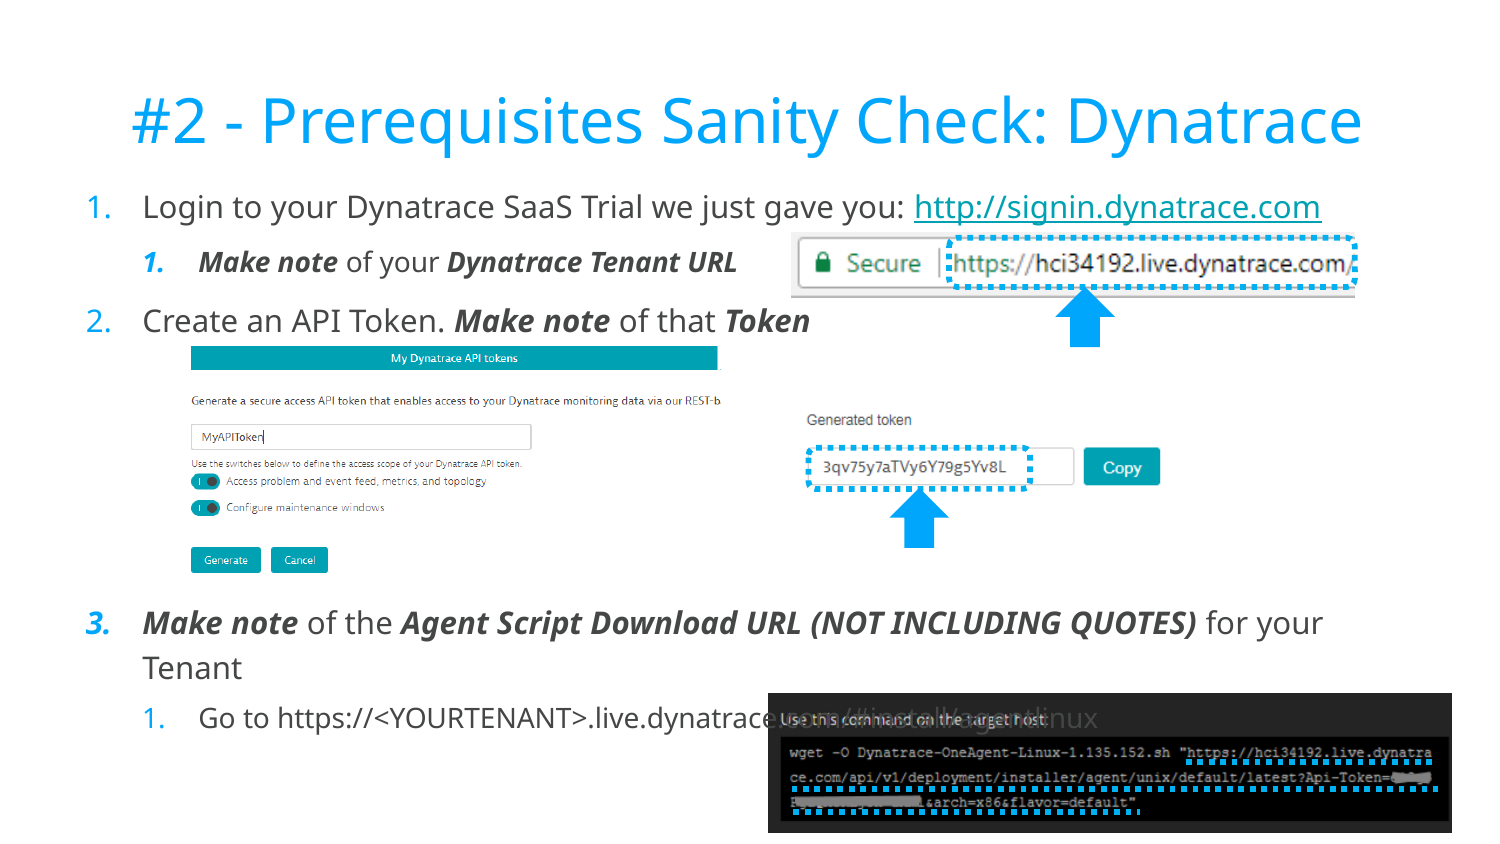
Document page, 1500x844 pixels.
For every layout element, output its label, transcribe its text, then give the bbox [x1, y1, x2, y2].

picture [782, 392, 1199, 509]
list Login to your Dynatrace SaaS Trial we just gave you: http://signin.dynatrace.com Make note of your Dynatrace Tenant URL Create an API Token. Make note of that Token Make note of the Agent Script Download URL (NOT INCLUDING QUOTES) for your Tenant Go to https://<YOURTENANT>.live.dynatrace.com/#install/agentlinux [85, 178, 1412, 742]
picture [768, 693, 1452, 833]
picture [182, 336, 721, 583]
text_box [886, 509, 952, 549]
title #2 - Prerequisites Sanity Check: Dynatrace [85, 70, 1412, 153]
picture [791, 232, 1355, 298]
text_box [1052, 298, 1118, 349]
